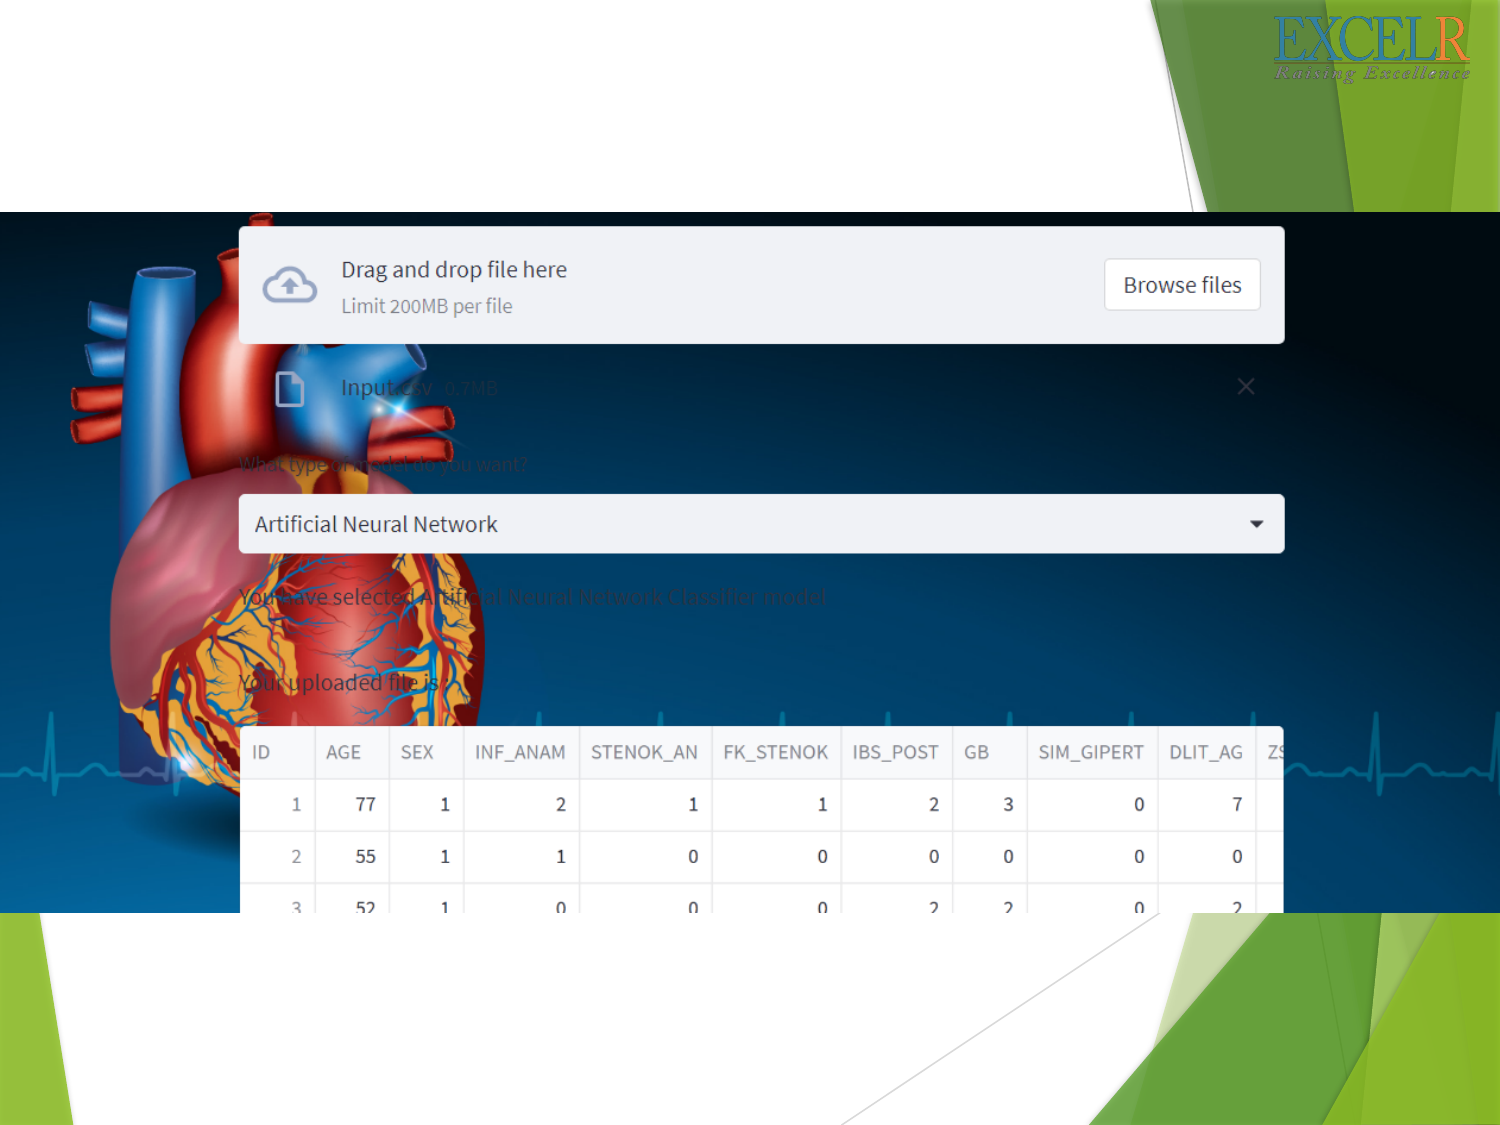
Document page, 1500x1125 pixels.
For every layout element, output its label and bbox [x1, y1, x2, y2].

picture [1274, 15, 1471, 85]
picture [0, 211, 1500, 914]
